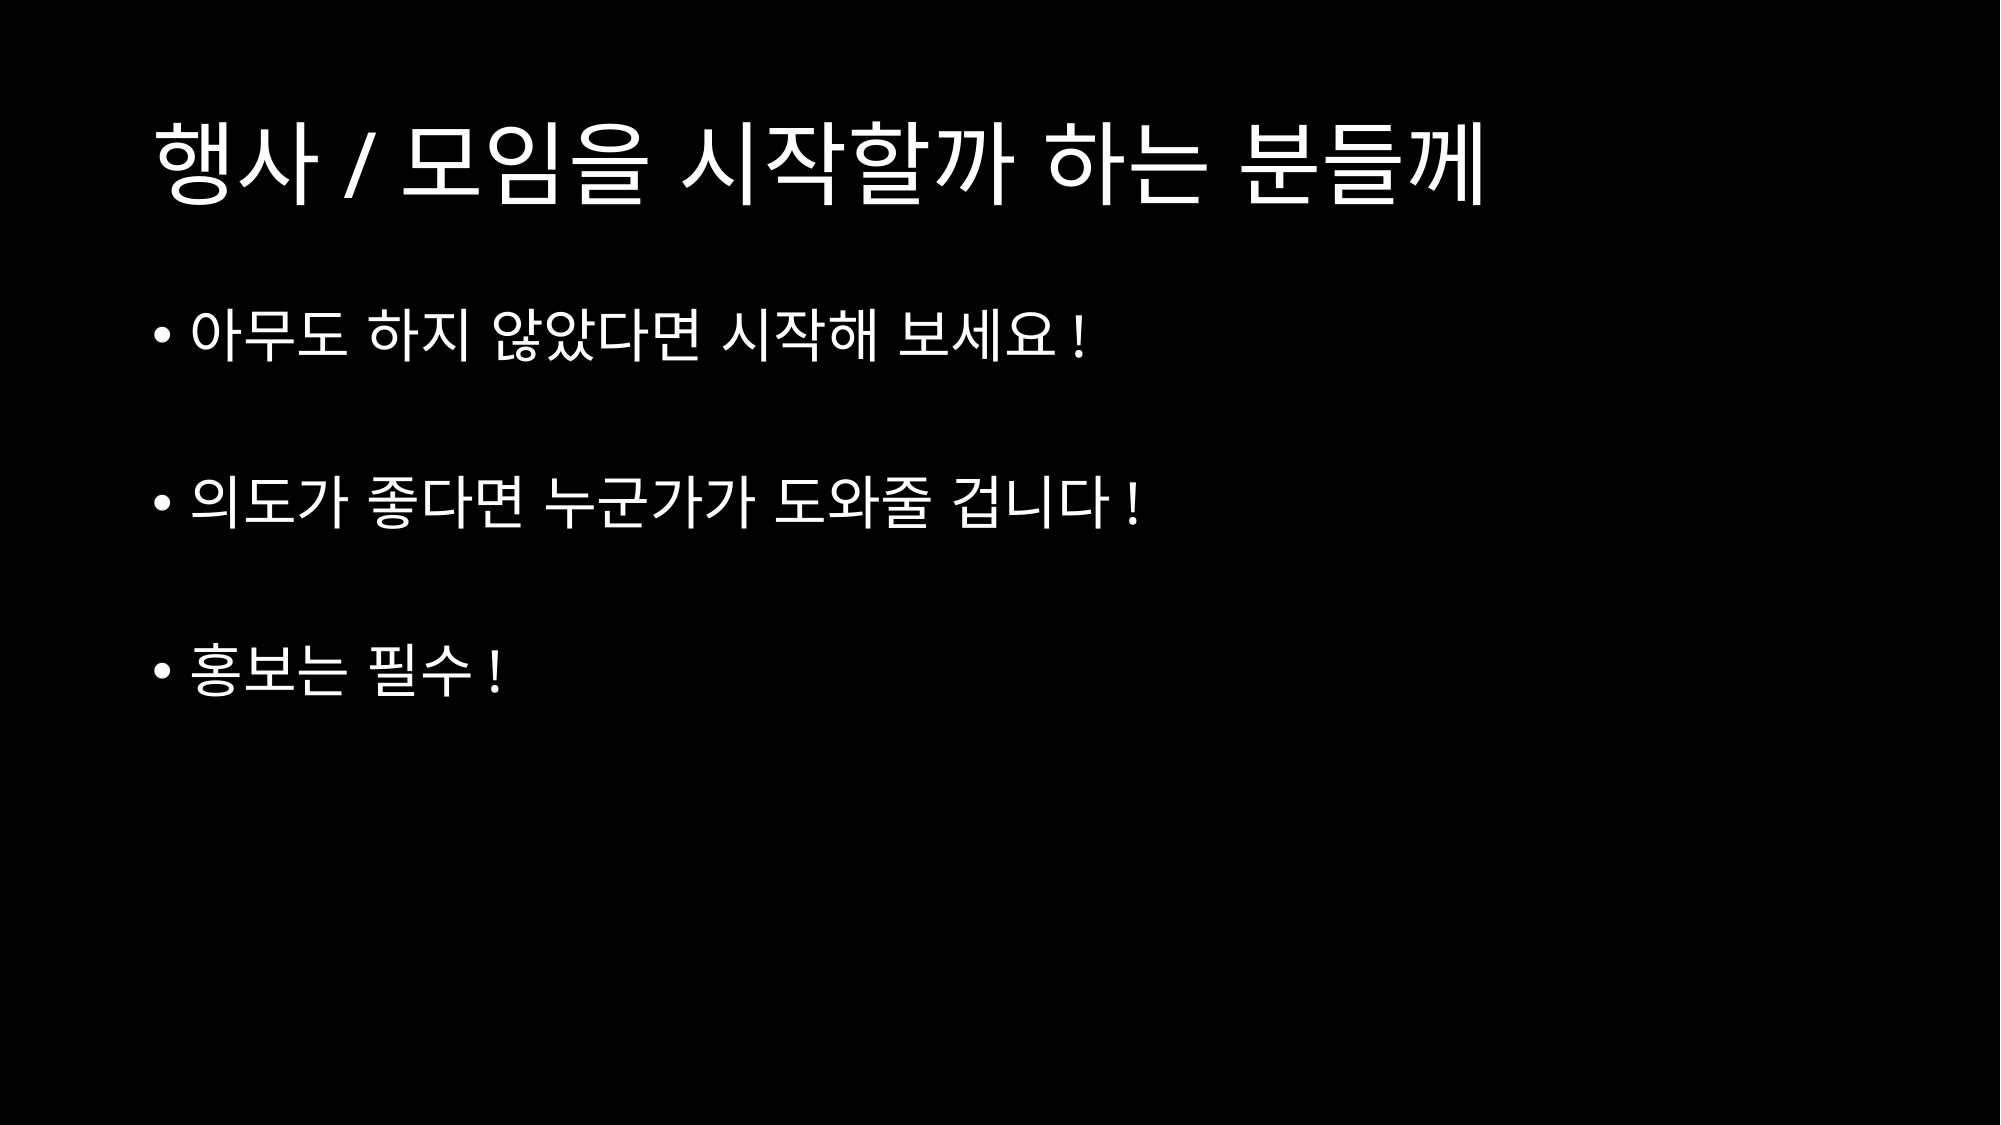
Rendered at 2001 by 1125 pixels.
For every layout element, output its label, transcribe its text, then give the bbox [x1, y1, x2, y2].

list 아무도 하지 않았다면 시작해 보세요! 의도가 좋다면 누군가가 도와줄 겁니다! 홍보는 필수! [137, 299, 1863, 1014]
title 행사/모임을 시작할까 하는 분들께 [137, 59, 1863, 278]
